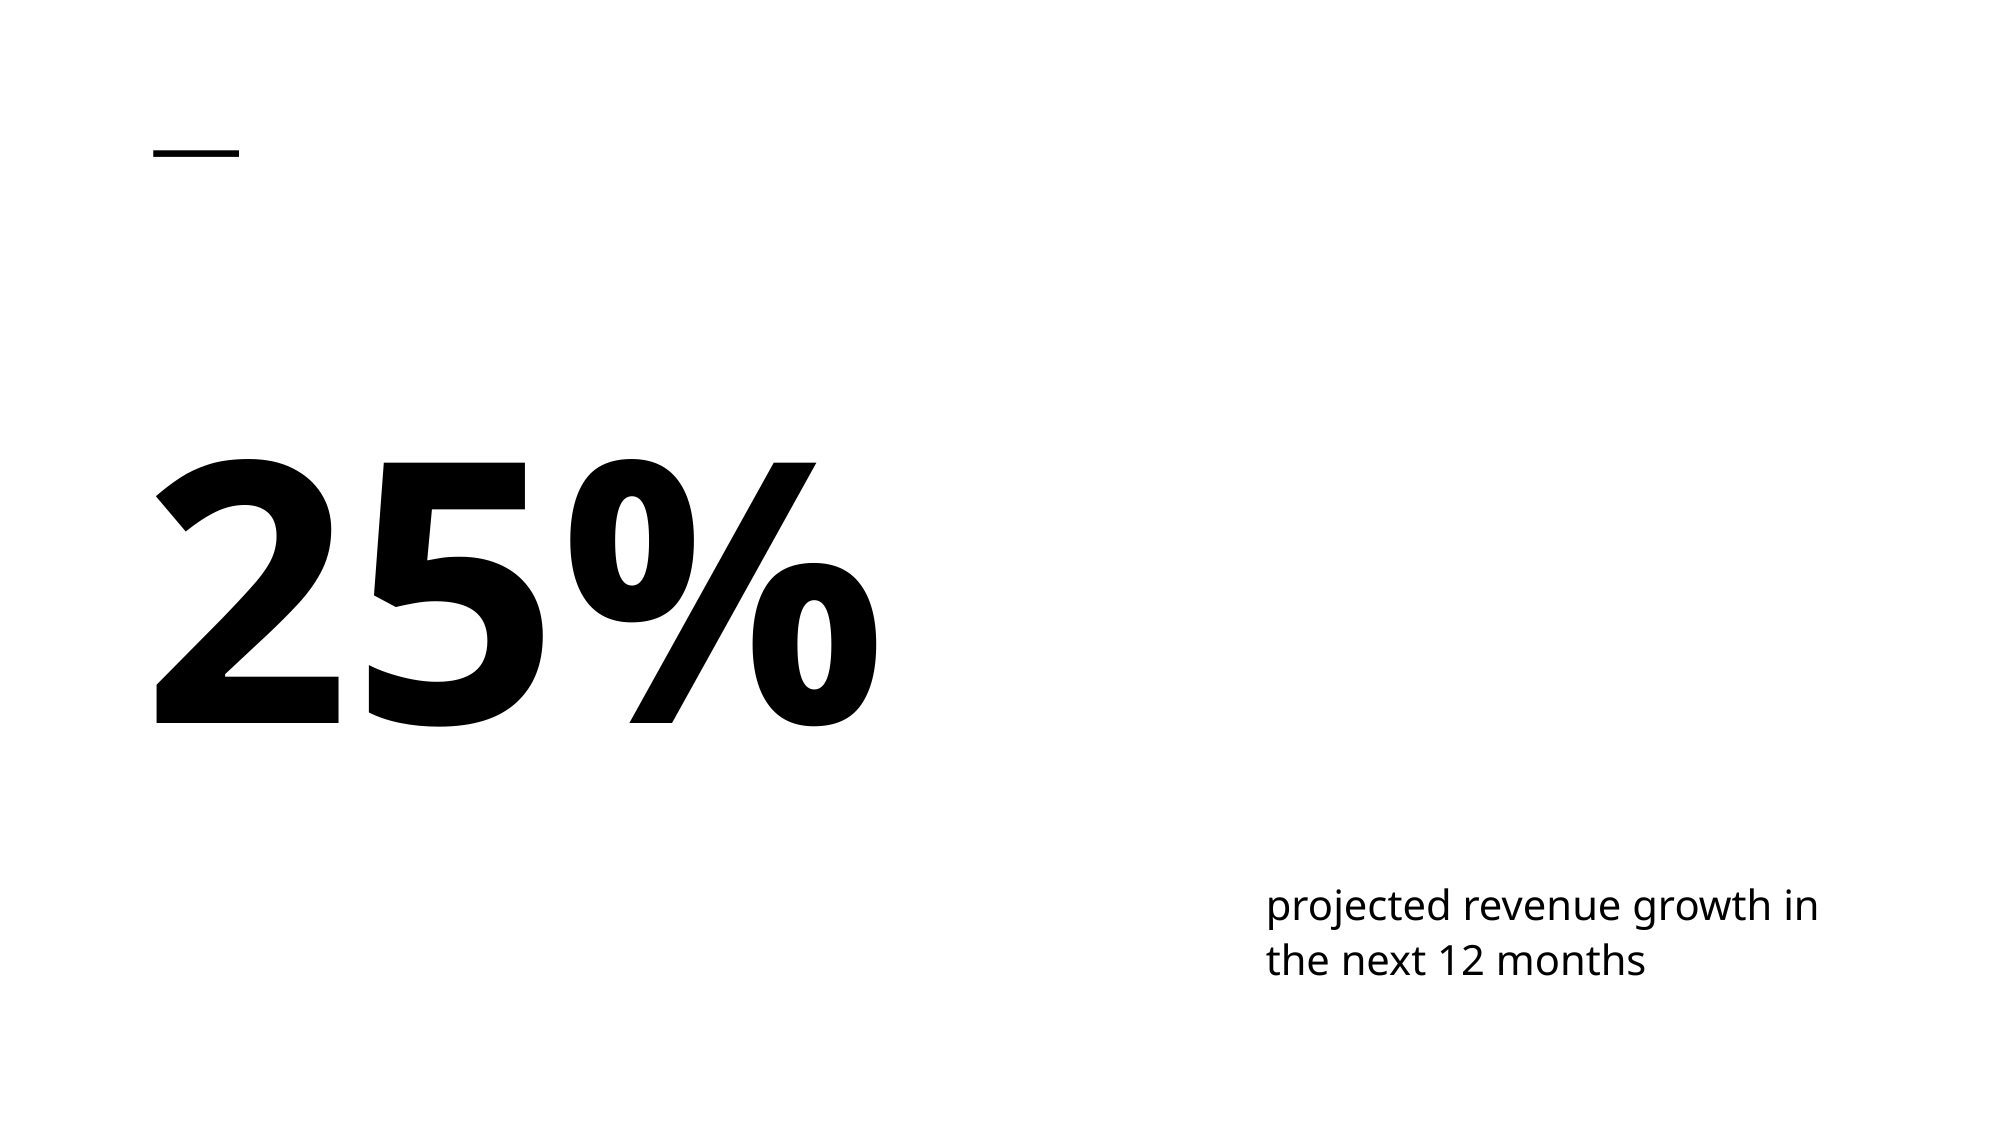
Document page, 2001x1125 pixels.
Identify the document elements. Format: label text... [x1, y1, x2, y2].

list 25% [127, 98, 1856, 810]
title projected revenue growth in the next 12 months [1250, 708, 1865, 992]
